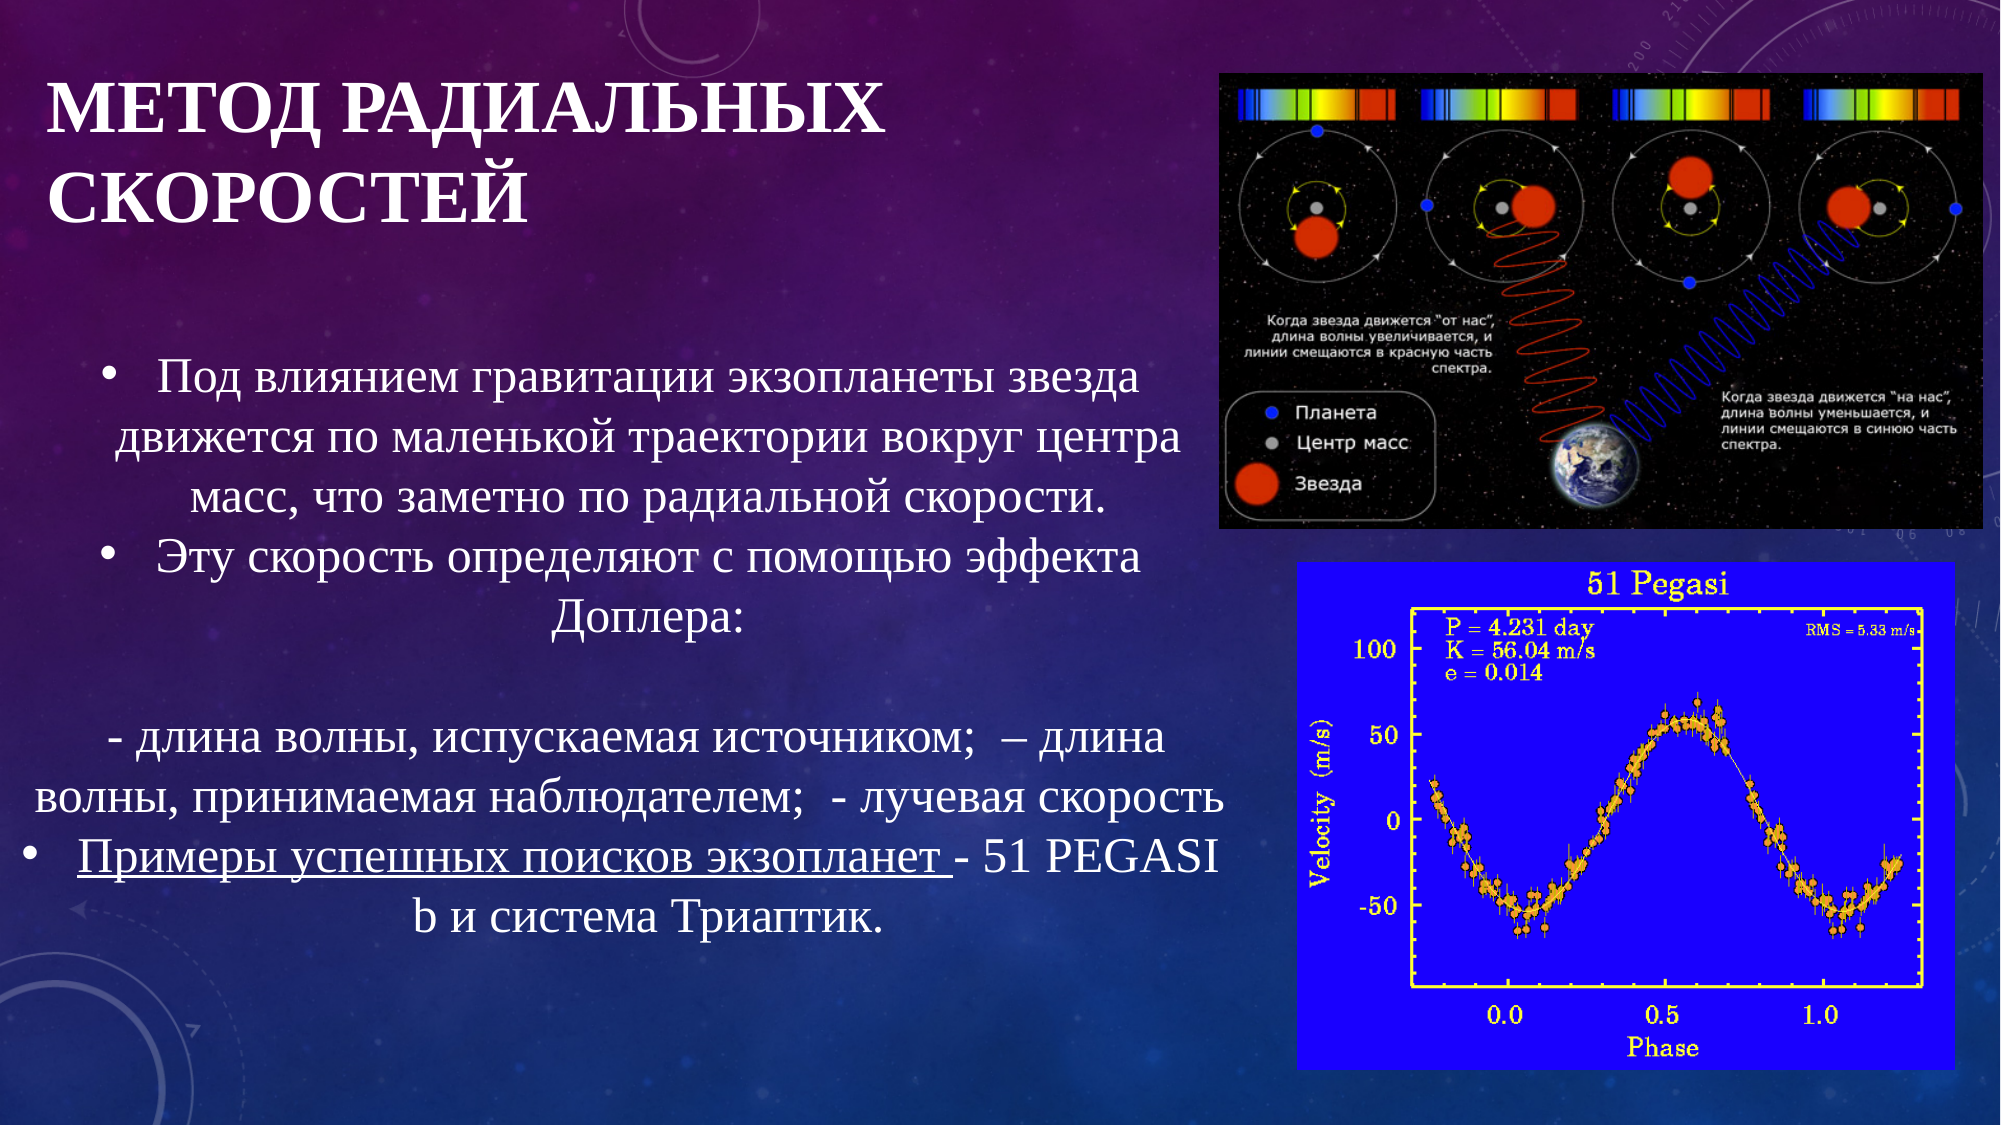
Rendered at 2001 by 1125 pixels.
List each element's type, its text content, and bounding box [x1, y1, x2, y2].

title МЕТОД РАДИАЛЬНЫХ СКОРОСТЕЙ [31, 27, 1110, 267]
picture [0, 0, 2001, 1125]
